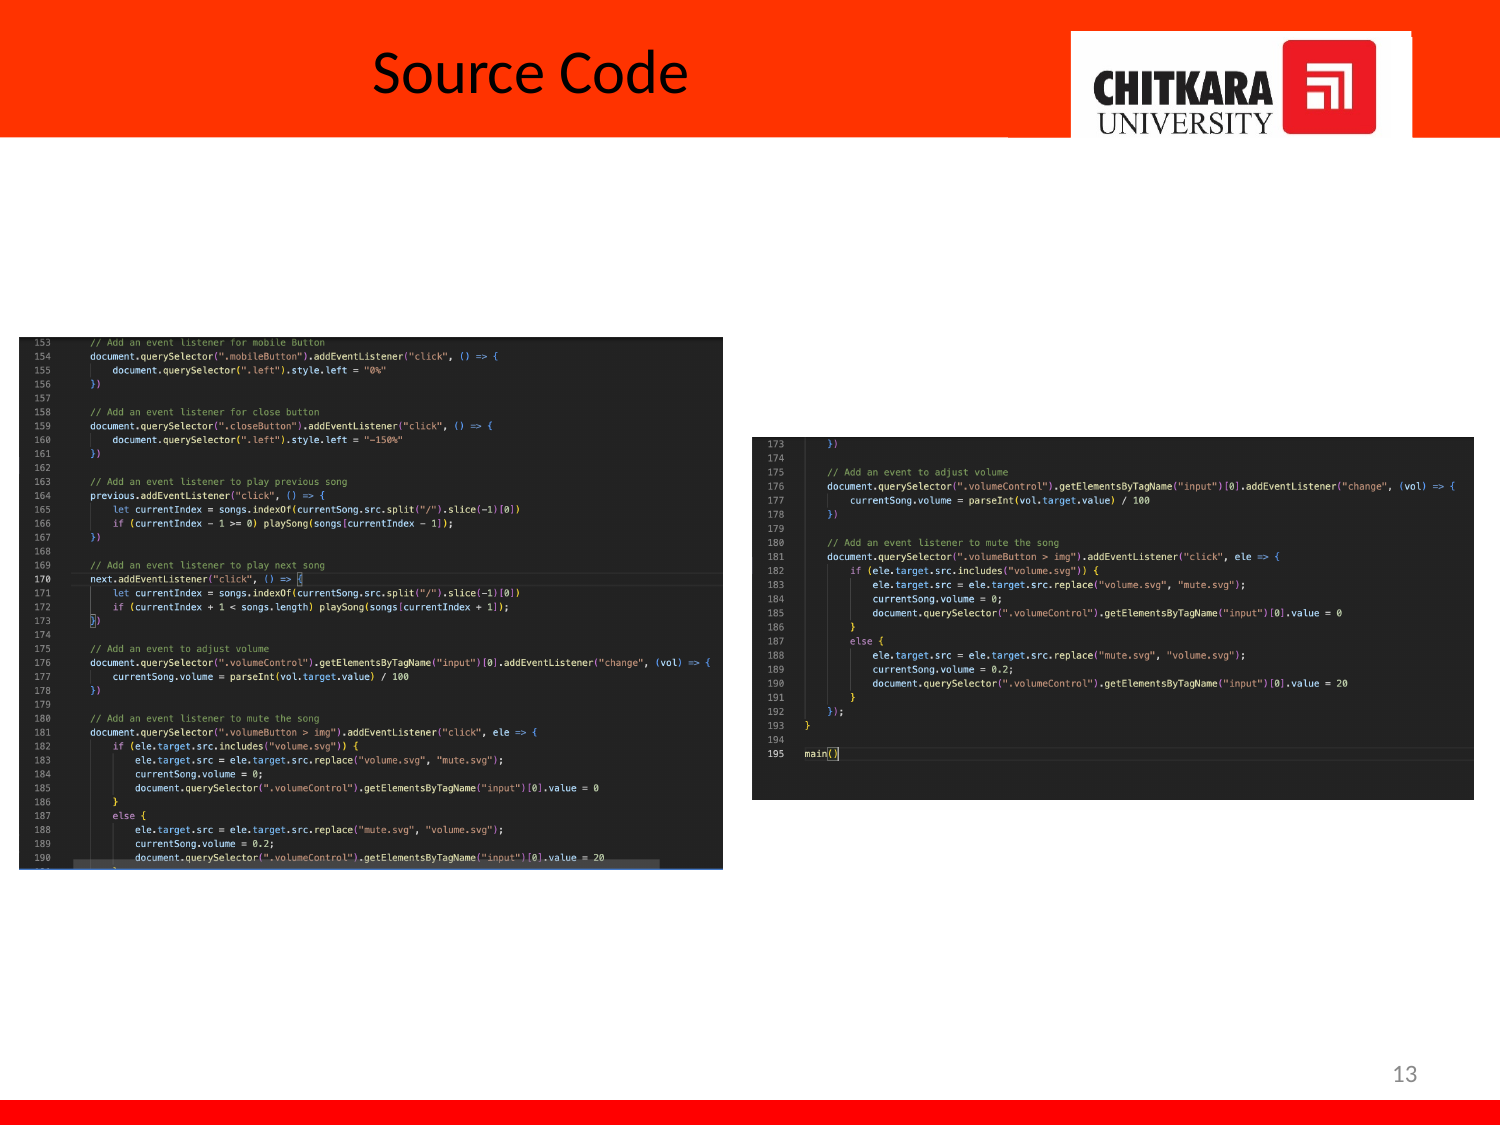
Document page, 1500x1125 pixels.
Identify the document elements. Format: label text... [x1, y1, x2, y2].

picture [19, 336, 724, 871]
picture [752, 437, 1474, 801]
slide_number 13 [1382, 1051, 1426, 1094]
picture [1074, 37, 1391, 138]
title Source Code [0, 0, 1063, 138]
